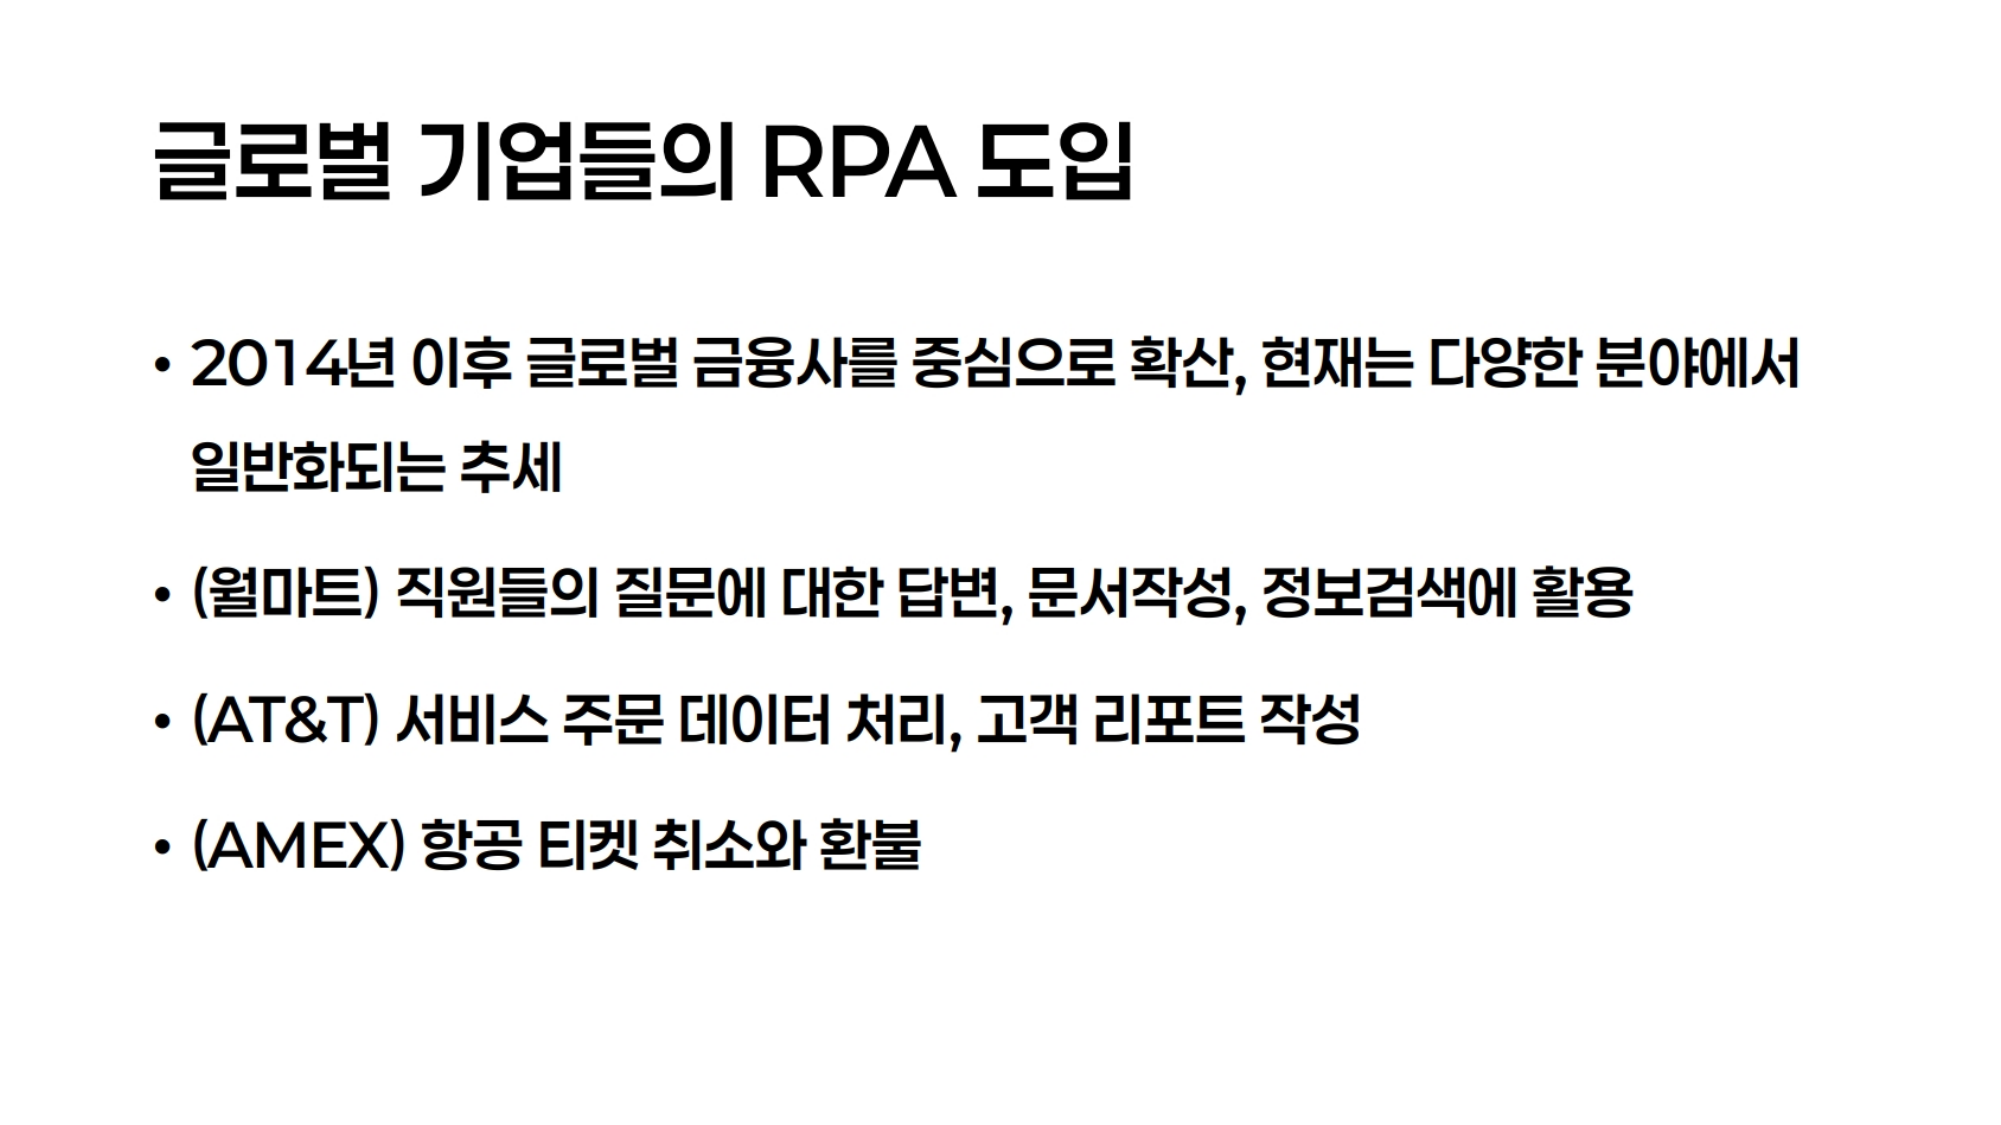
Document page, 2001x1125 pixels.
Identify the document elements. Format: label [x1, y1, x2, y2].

list [0, 0, 2000, 1125]
